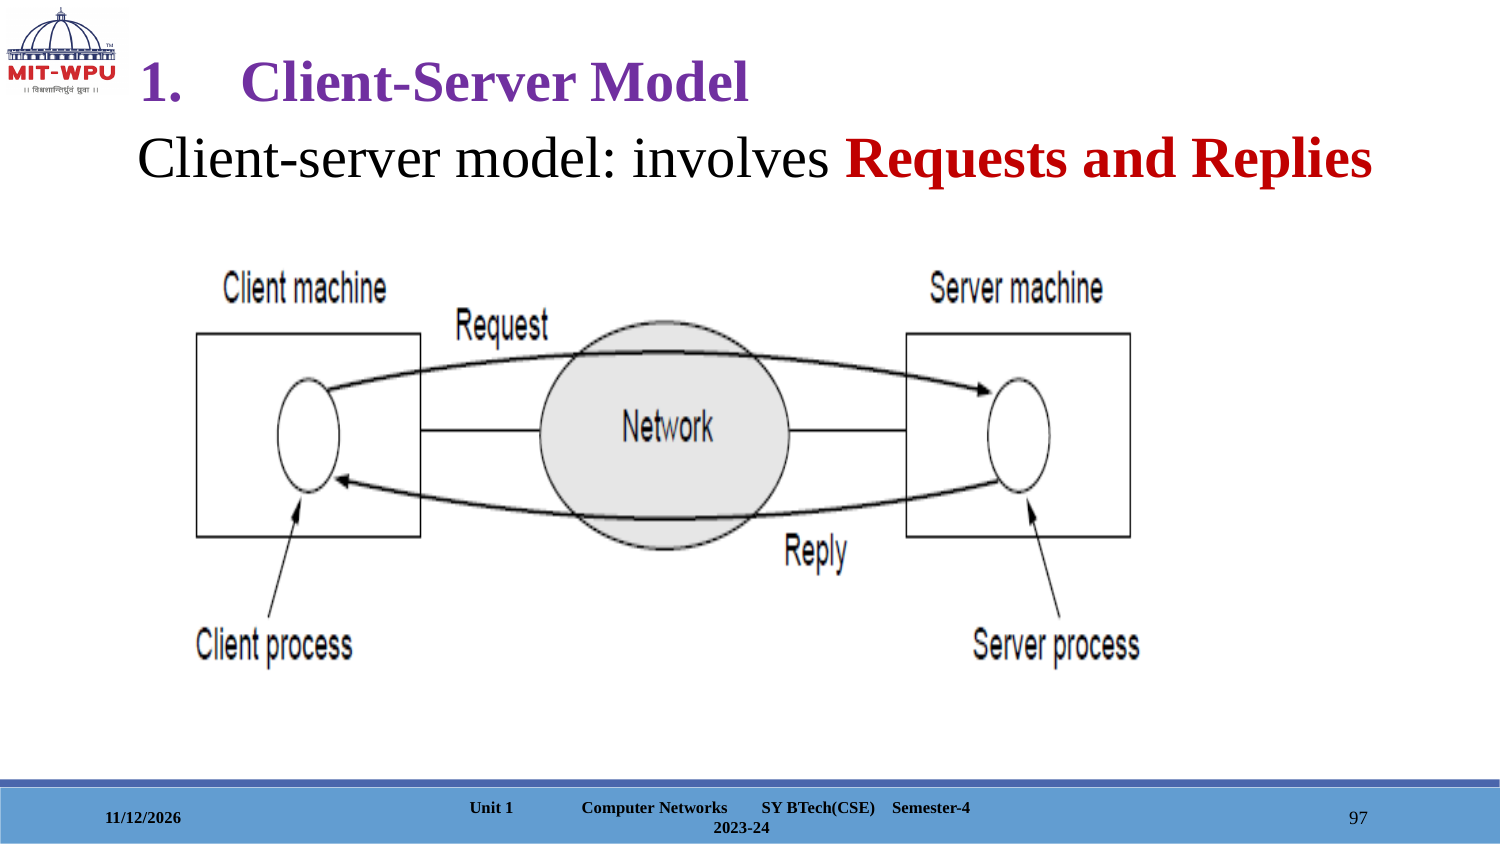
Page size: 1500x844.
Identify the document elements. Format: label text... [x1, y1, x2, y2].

footer Unit 1 Computer Networks SY BTech(CSE) Semester-4 2023-24 [453, 794, 1047, 840]
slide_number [93, 794, 432, 840]
text_box Client-server model: involves Requests and Replies [122, 111, 1388, 197]
picture [173, 207, 1161, 690]
text_box 1. Client-Server Model [128, 37, 1383, 111]
slide_number 97 [1218, 794, 1380, 840]
picture [6, 7, 129, 95]
